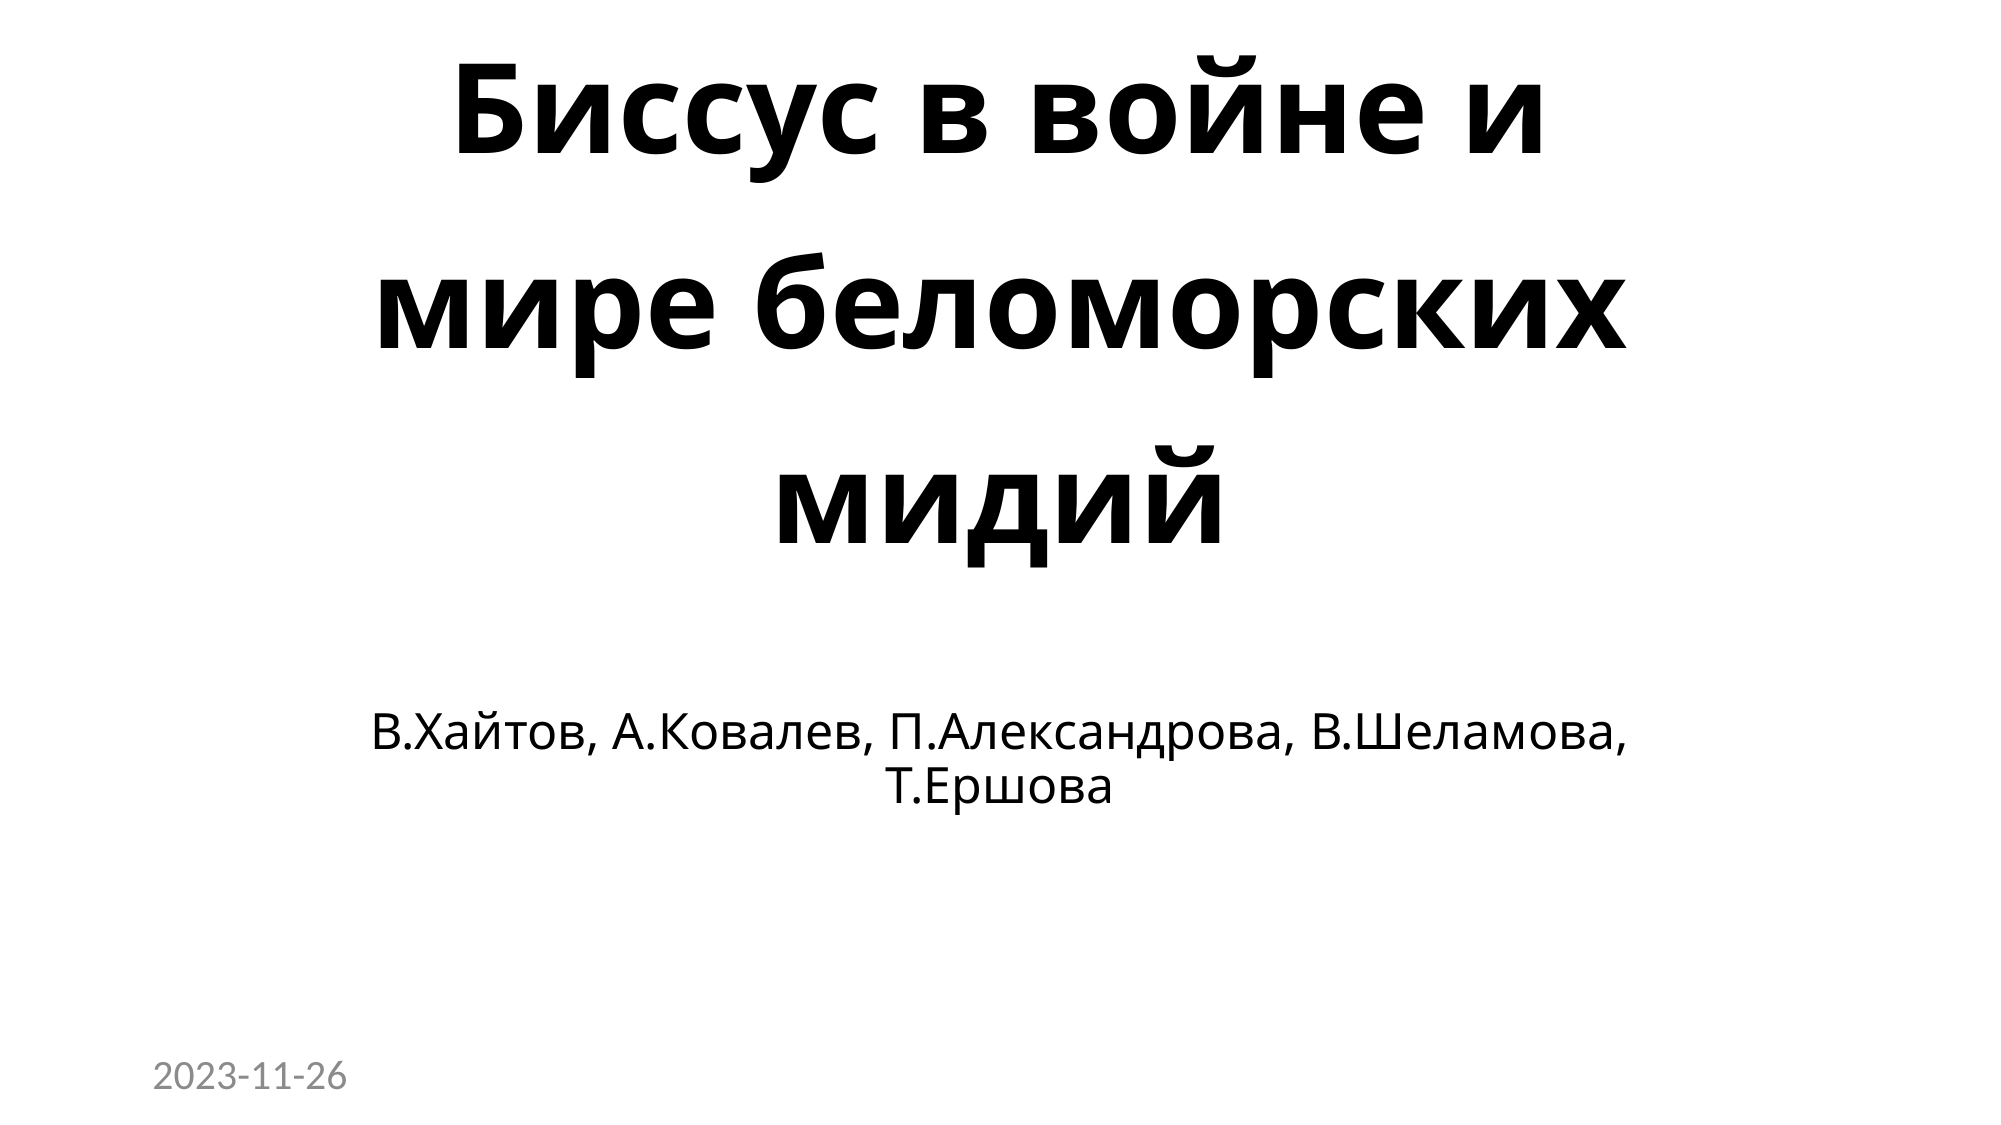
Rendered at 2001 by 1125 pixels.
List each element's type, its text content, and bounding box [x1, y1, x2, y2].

title Биссус в войне и мире беломорских мидий [249, 217, 1750, 576]
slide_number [137, 1042, 588, 1103]
subtitle В.Хайтов, А.Ковалев, П.Александрова, В.Шеламова, Т.Ершова [249, 590, 1750, 863]
